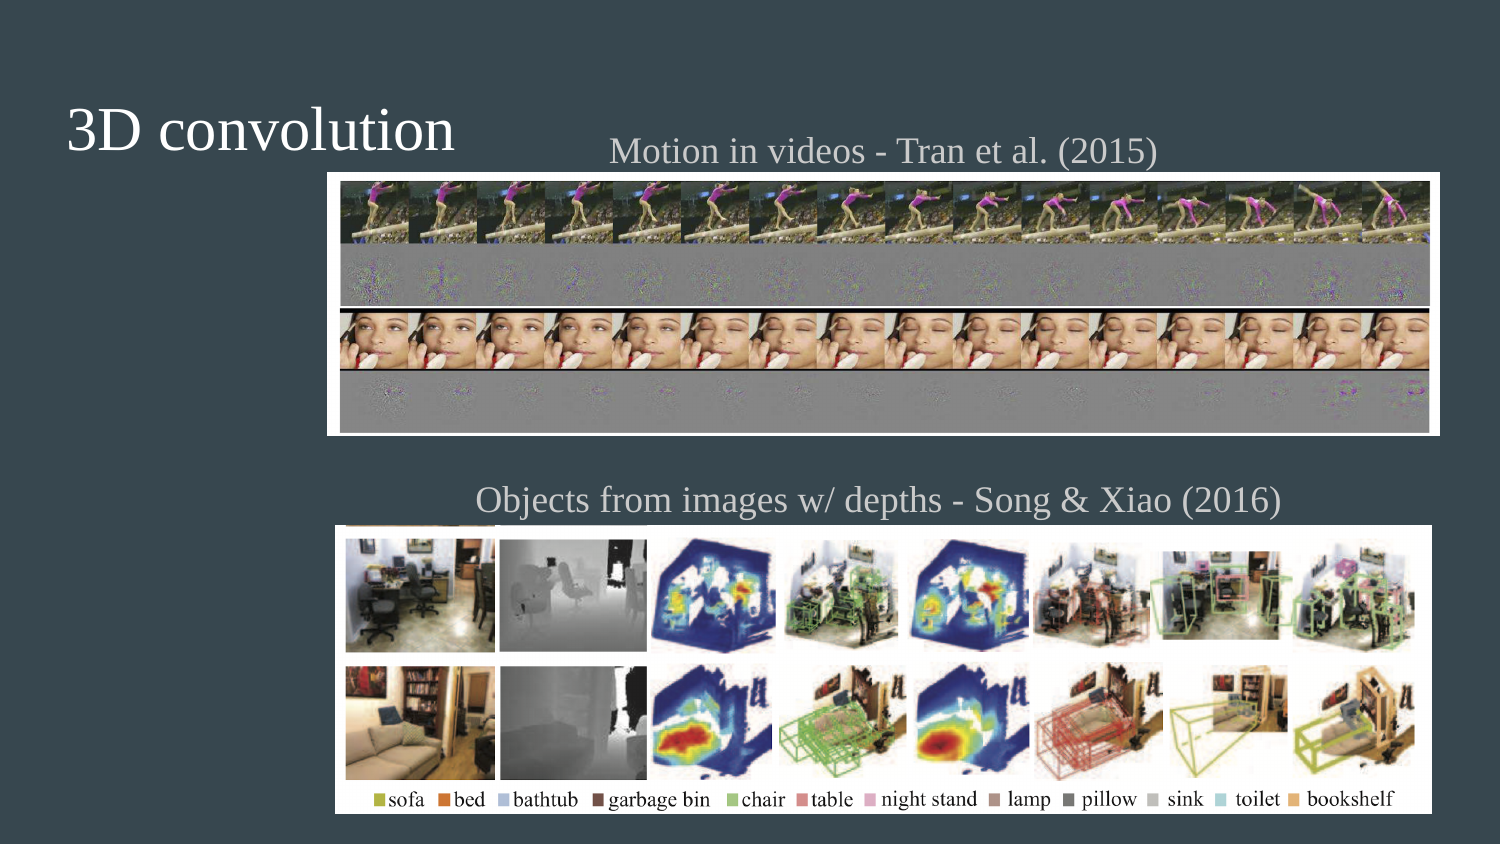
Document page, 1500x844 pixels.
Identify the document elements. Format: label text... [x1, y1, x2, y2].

picture [335, 524, 1432, 814]
list Motion in videos - Tran et al. (2015) [583, 104, 1185, 170]
title 3D convolution [51, 72, 1449, 167]
picture [327, 171, 1440, 437]
list Objects from images w/ depths - Song & Xiao (2016) [460, 453, 1308, 523]
